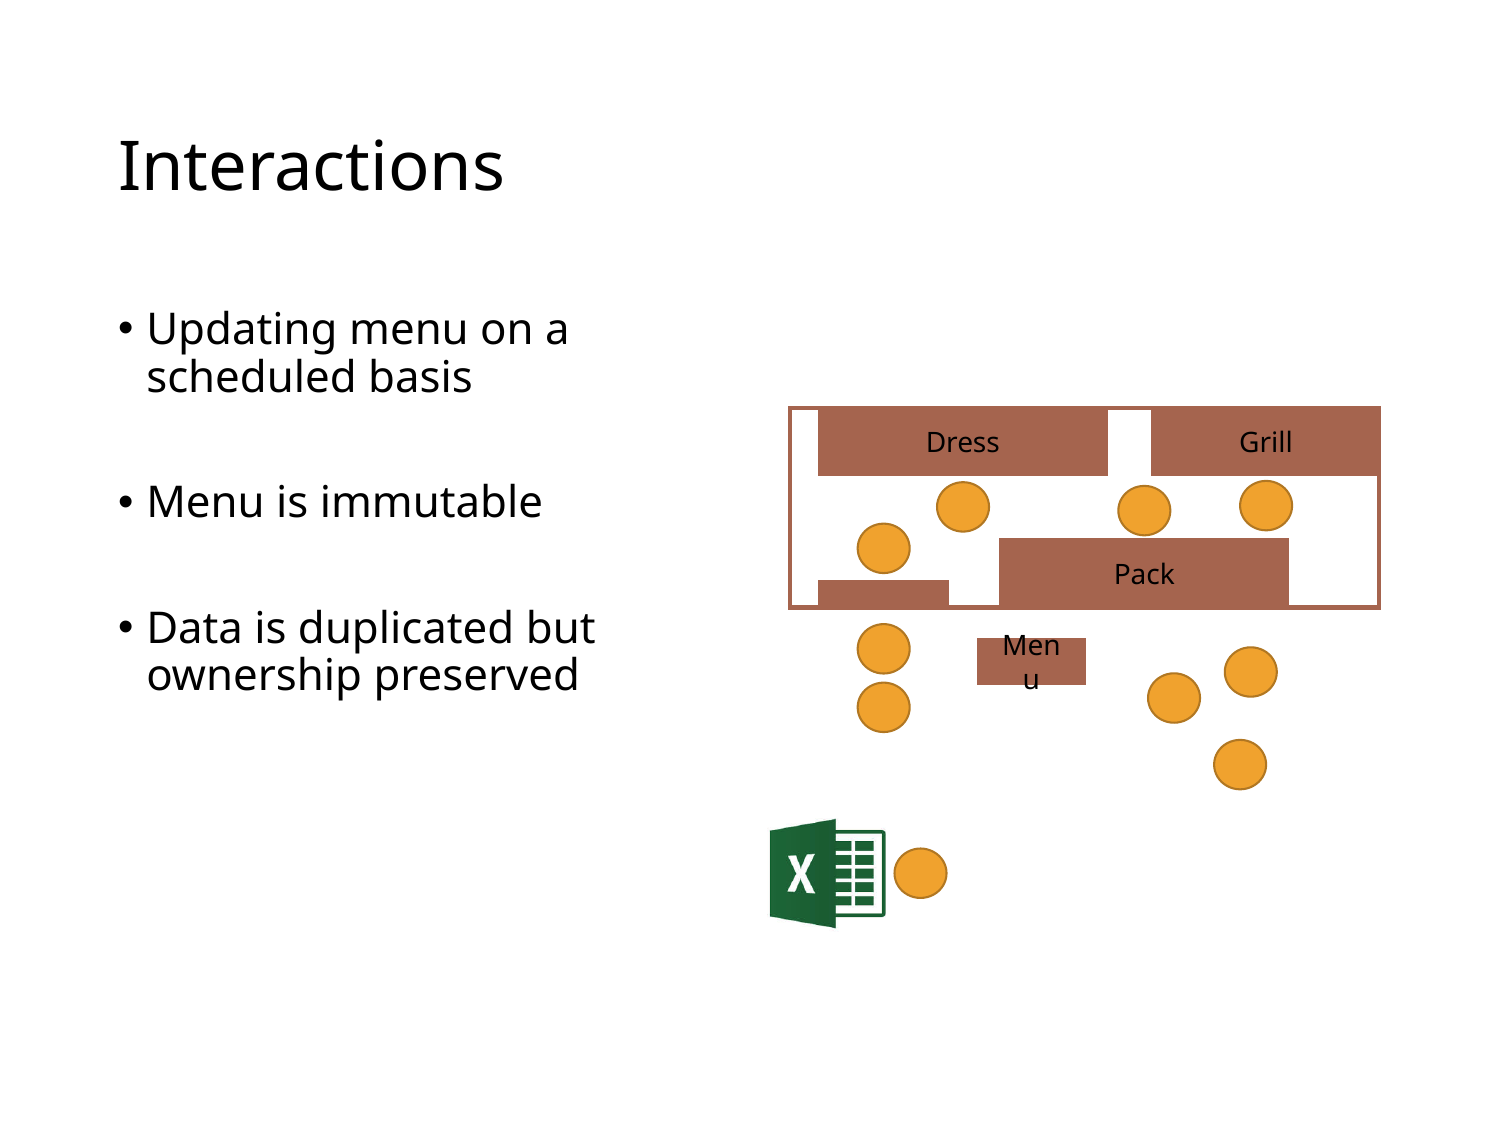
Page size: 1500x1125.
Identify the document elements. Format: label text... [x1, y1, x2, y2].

text_box [819, 581, 948, 608]
text_box [1146, 672, 1202, 724]
text_box Menu [978, 639, 1085, 684]
text_box [935, 481, 991, 533]
text_box [893, 847, 948, 899]
text_box [856, 623, 911, 675]
text_box [789, 407, 1380, 608]
text_box [856, 681, 911, 734]
text_box [856, 522, 911, 575]
text_box [1213, 738, 1268, 791]
text_box Dress [819, 407, 1107, 475]
text_box [1223, 646, 1278, 698]
text_box [1117, 484, 1172, 537]
text_box Pack [1001, 539, 1288, 607]
picture [767, 813, 888, 934]
text_box Grill [1152, 407, 1380, 475]
list Updating menu on a scheduled basis Menu is immutable Data is duplicated but ownership preserved [103, 299, 741, 1014]
text_box [1239, 479, 1294, 532]
title Interactions [103, 59, 1397, 278]
